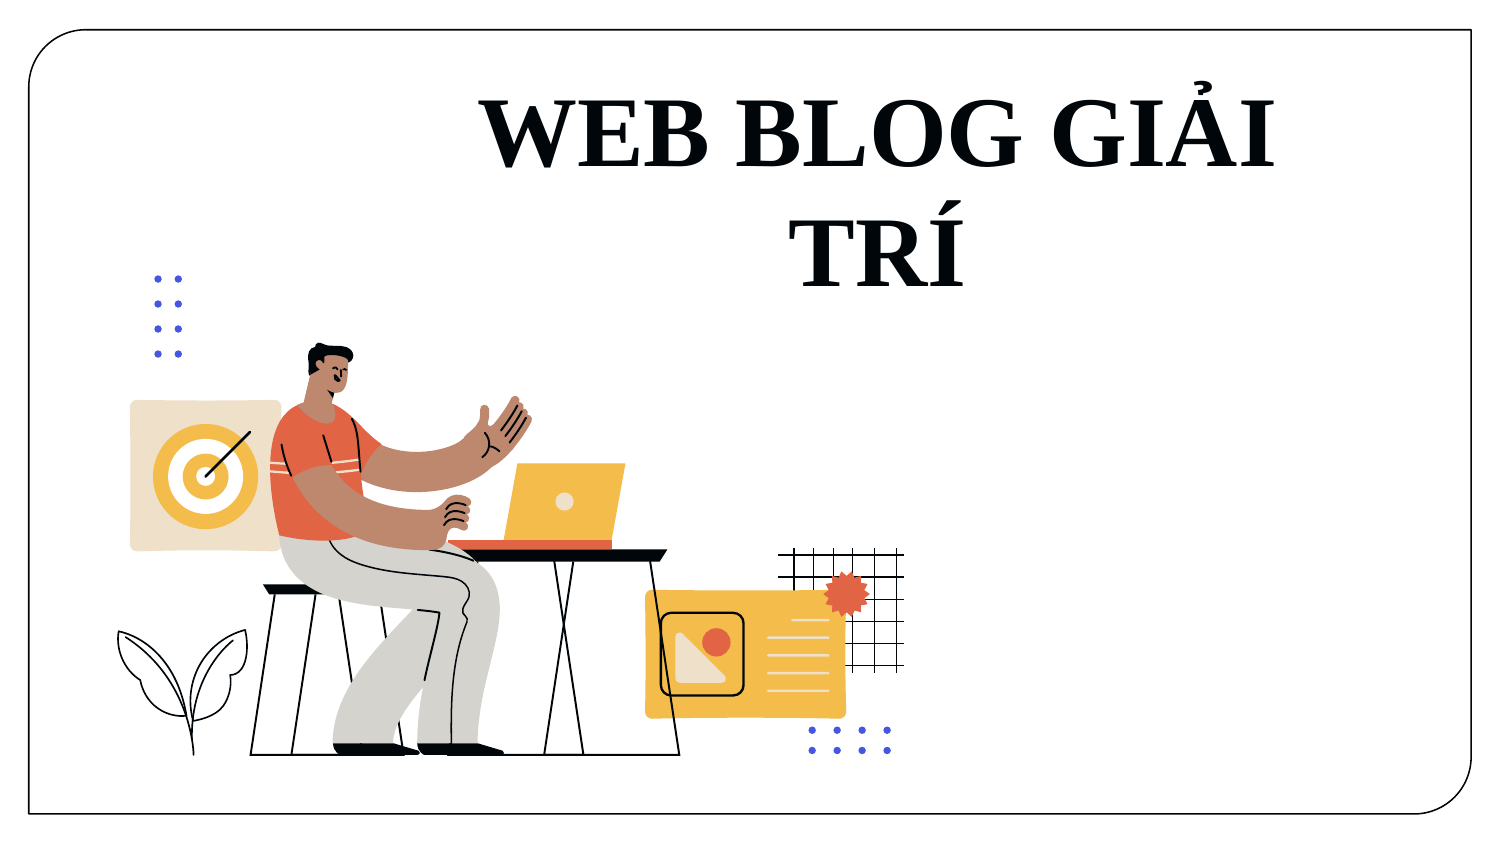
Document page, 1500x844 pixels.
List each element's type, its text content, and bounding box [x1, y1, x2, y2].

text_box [117, 275, 904, 757]
title Web blog giải trí [381, 88, 1374, 322]
